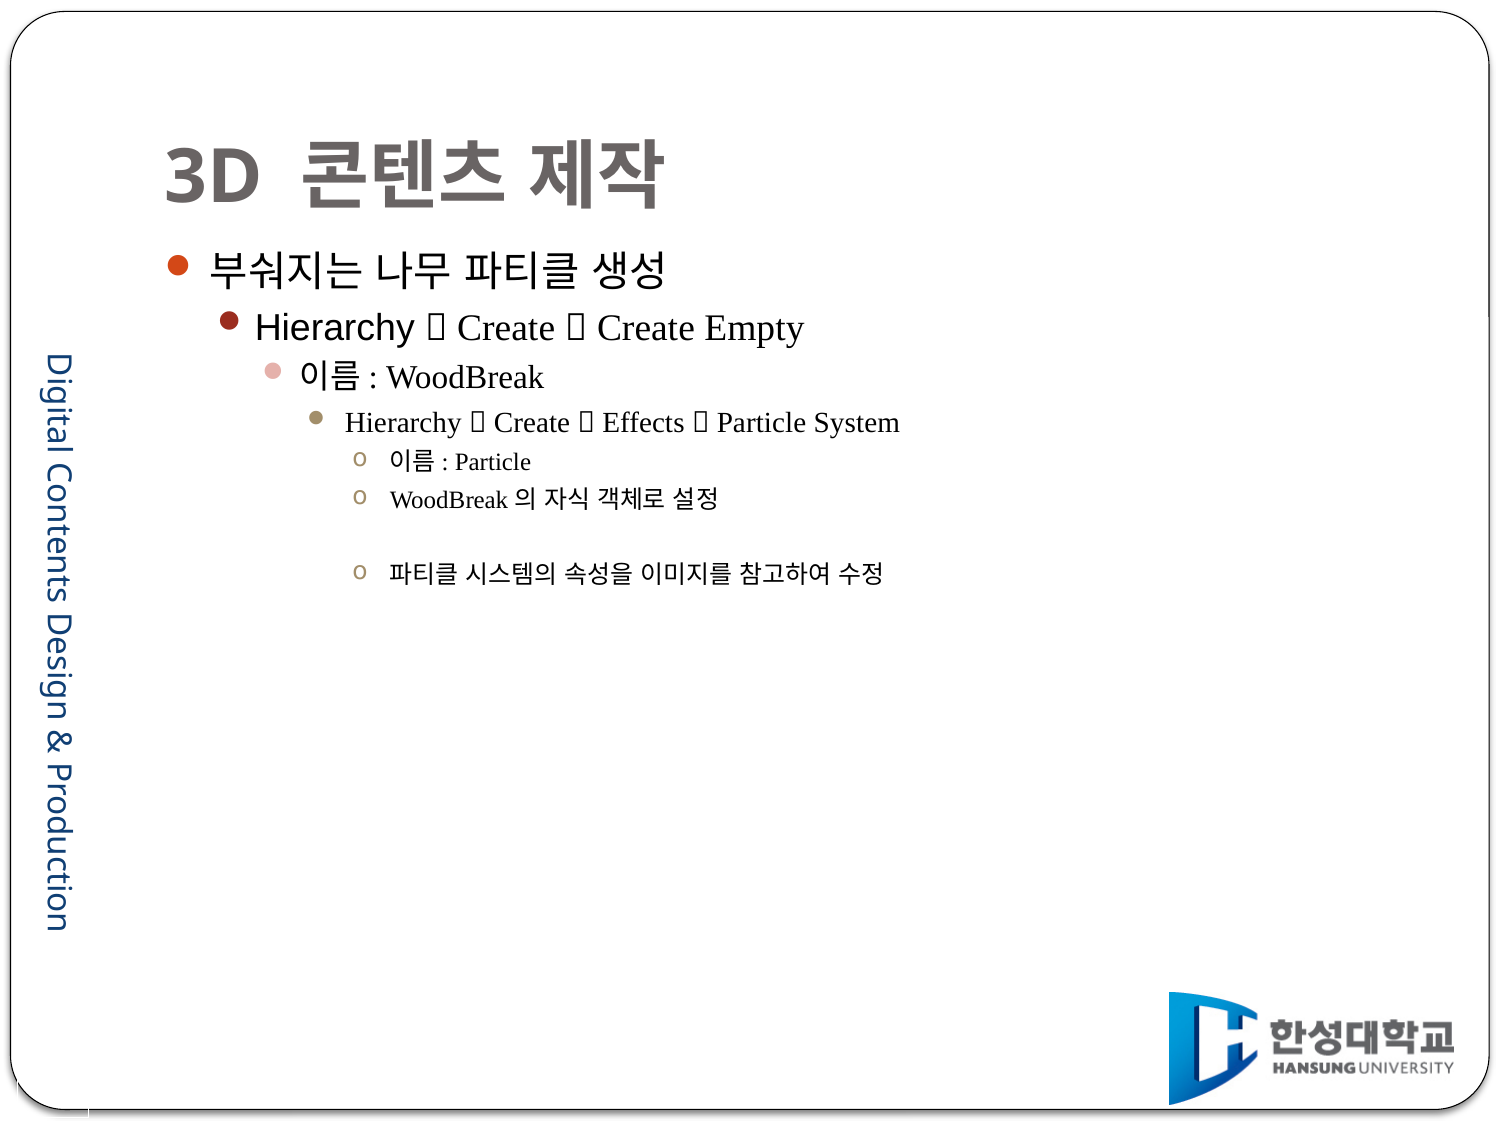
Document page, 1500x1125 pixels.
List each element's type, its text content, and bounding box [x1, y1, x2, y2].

picture [1169, 992, 1454, 1105]
title 3D 콘텐츠 제작 [150, 45, 1425, 233]
text_box 부숴지는 나무 파티클 생성 Hierarchy  Create  Create Empty 이름: WoodBreak Hierarchy  Create  Effects  Particle System 이름: Particle WoodBreak의 자식 객체로 설정 파티클 시스템의 속성을 이미지를 참고하여 수정 [149, 237, 1425, 988]
